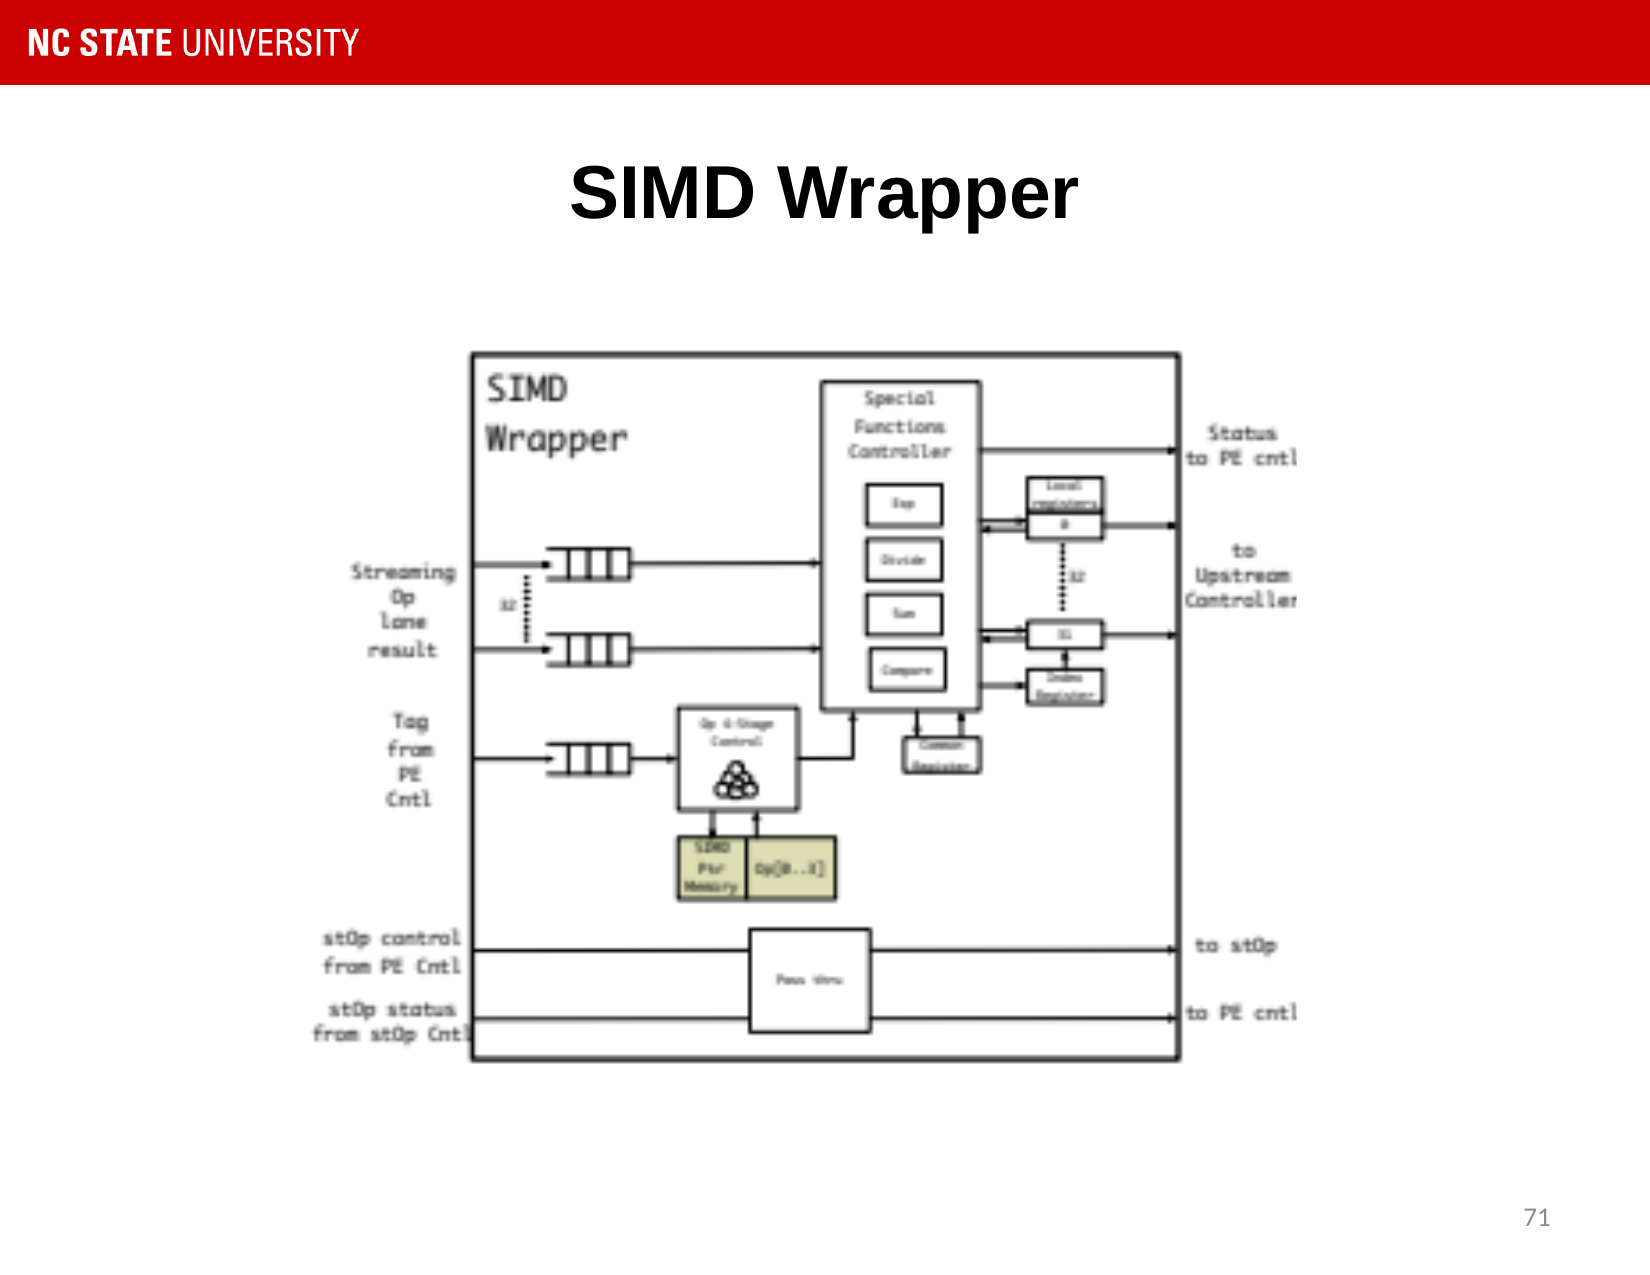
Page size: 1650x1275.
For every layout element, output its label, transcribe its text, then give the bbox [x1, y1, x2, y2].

slide_number 71 [1182, 1181, 1568, 1250]
picture [0, 0, 1650, 85]
title SIMD Wrapper [82, 89, 1568, 288]
picture [297, 341, 1297, 1068]
